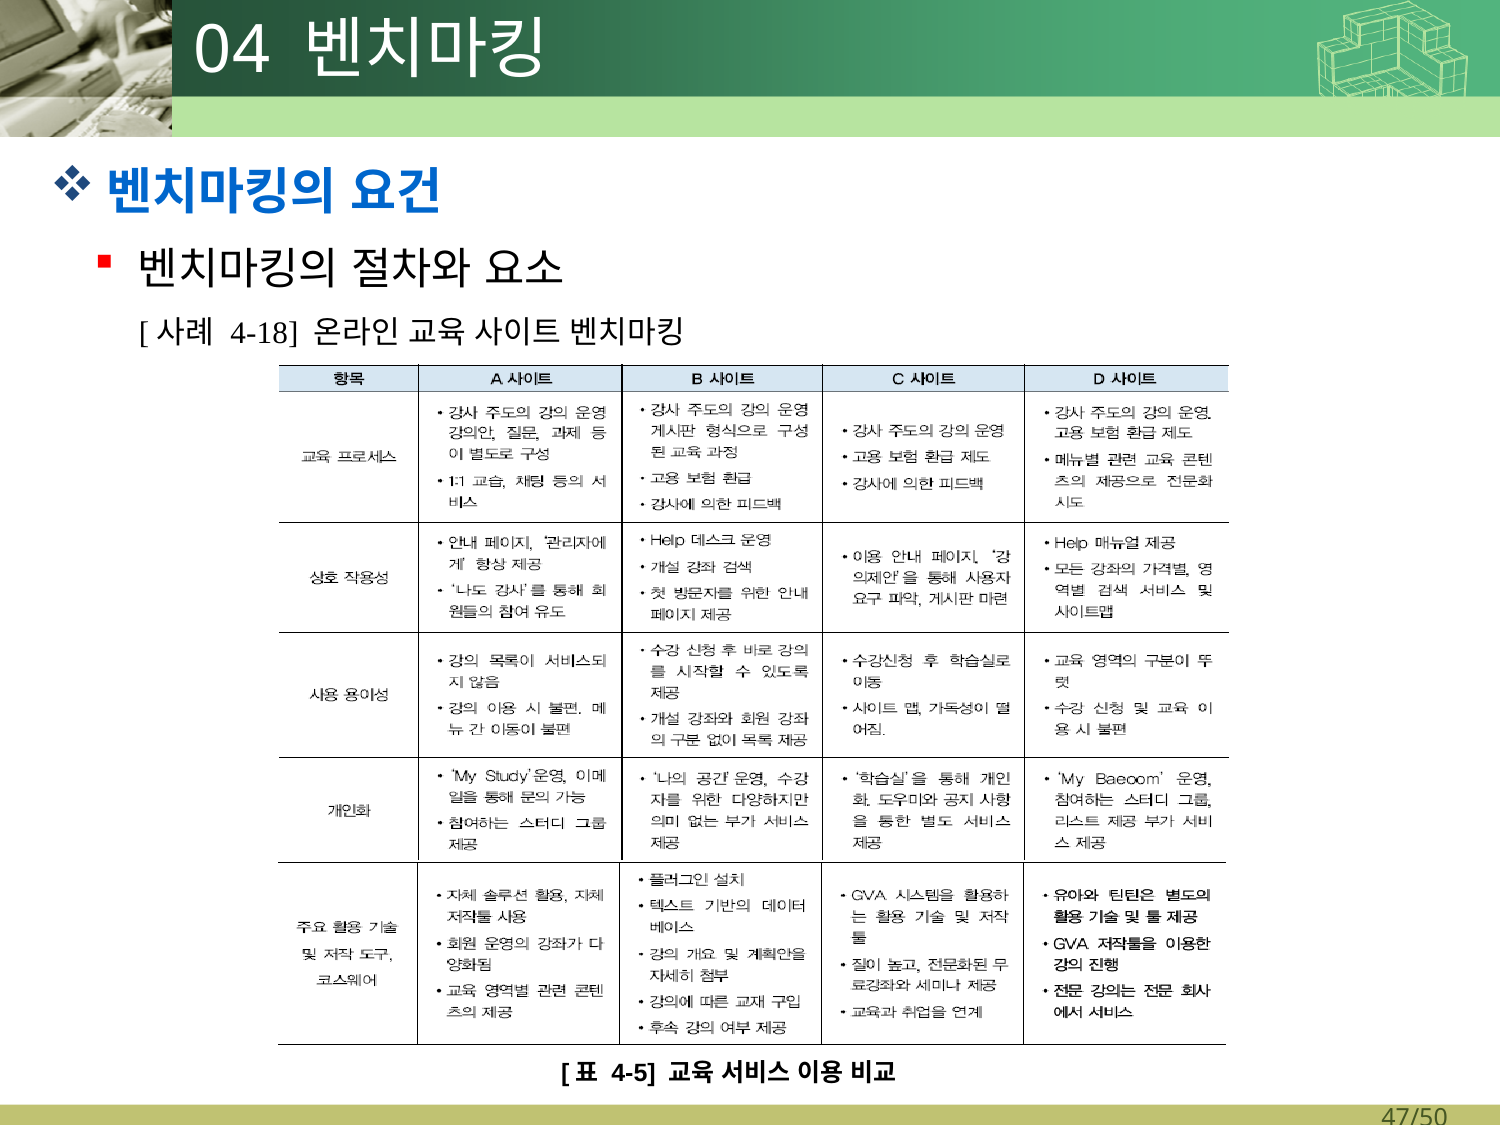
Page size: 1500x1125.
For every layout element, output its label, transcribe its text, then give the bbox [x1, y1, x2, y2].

picture [0, 0, 1500, 151]
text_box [274, 361, 1234, 1095]
title 04 벤치마킹 [178, 9, 1339, 82]
list 벤치마킹의 요건 벤치마킹의 절차와 요소 [사례 4-18] 온라인 교육 사이트 벤치마킹 [35, 152, 1465, 350]
